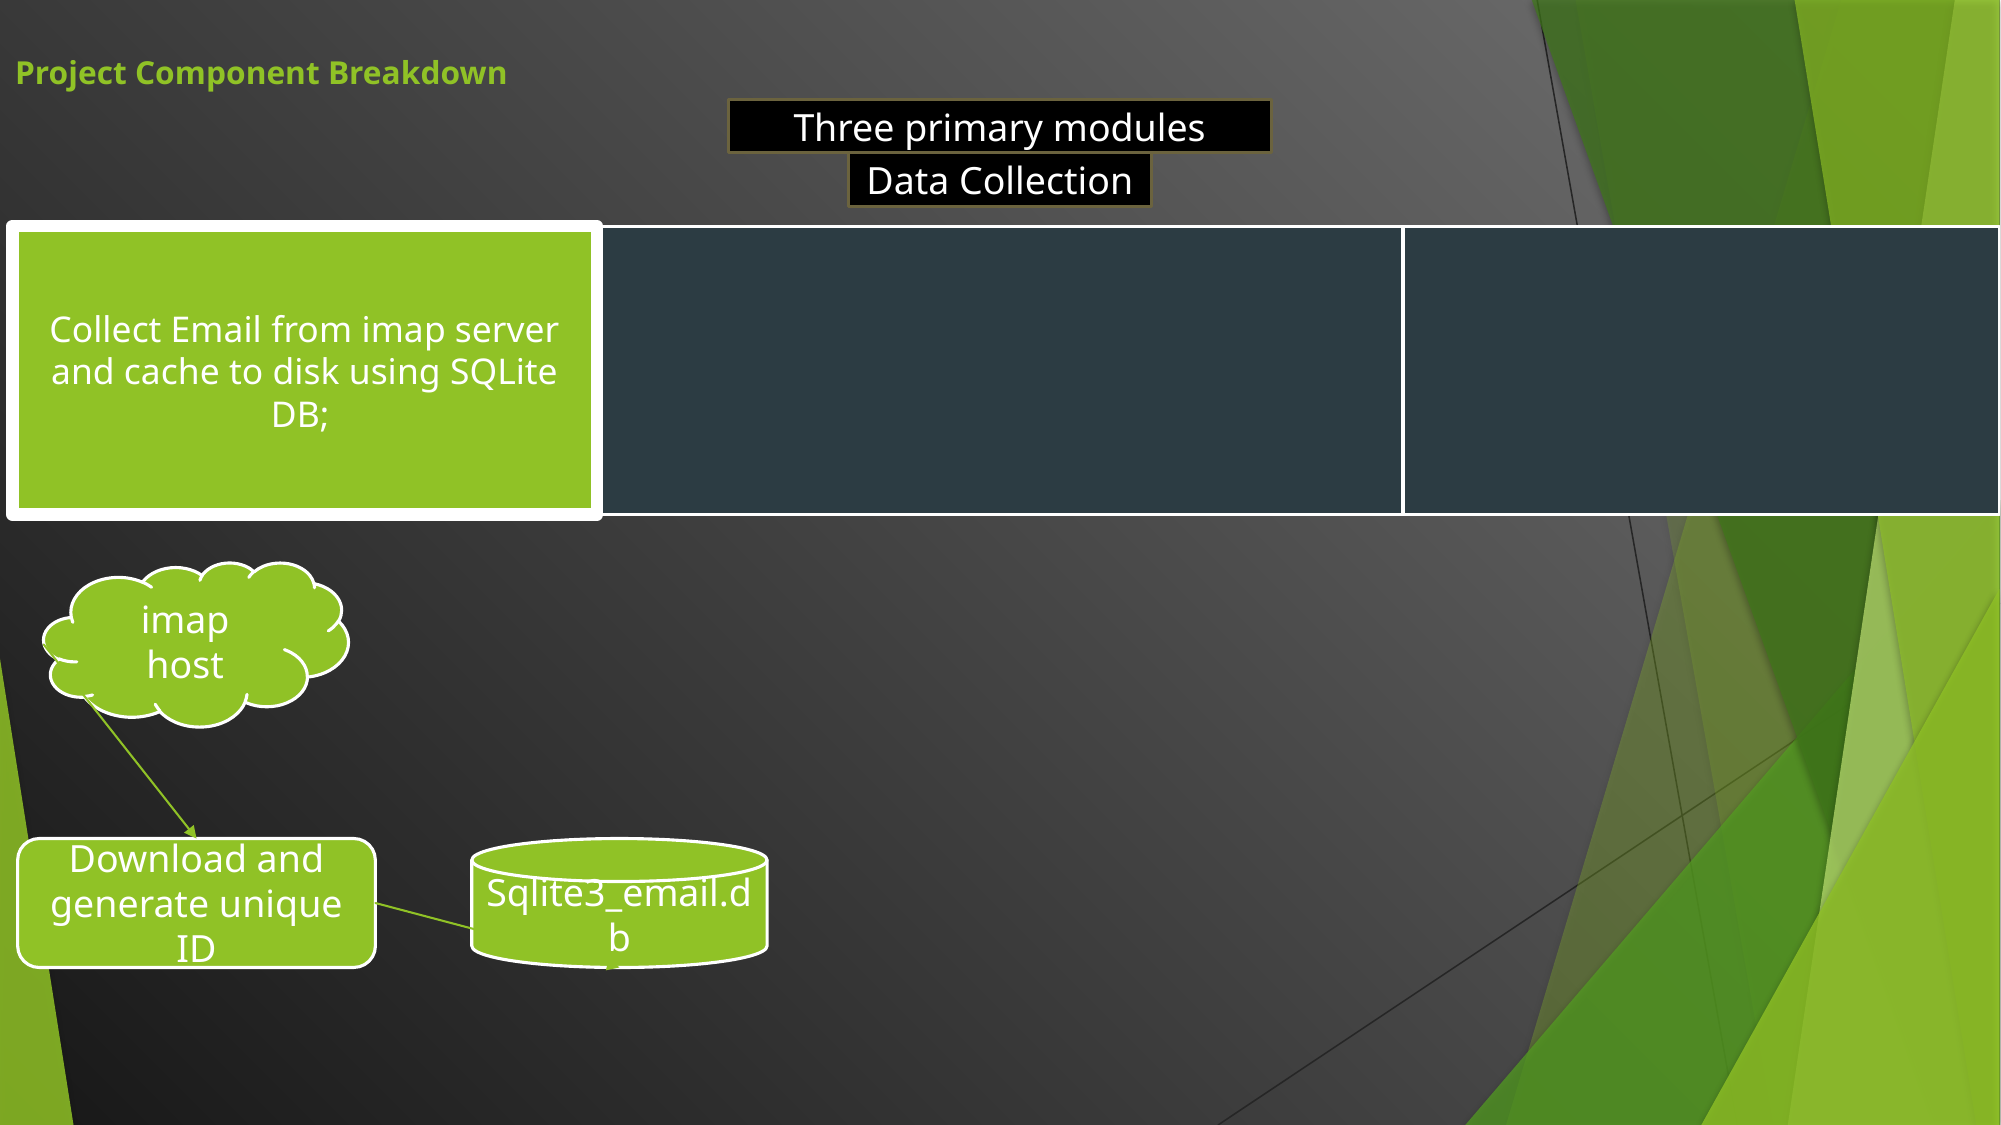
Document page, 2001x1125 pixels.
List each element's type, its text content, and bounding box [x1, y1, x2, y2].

text_box Download and generate unique ID [16, 836, 377, 970]
text_box Sqlite3_email.db [470, 836, 769, 970]
text_box Project Component Breakdown [0, 45, 585, 100]
text_box Three primary modules [727, 98, 1273, 154]
text_box [1401, 225, 2000, 516]
text_box [598, 225, 1401, 516]
text_box Data Collection [847, 151, 1153, 208]
text_box Collect Email from imap server and cache to disk using SQLite DB; [11, 225, 598, 516]
text_box imap host [41, 561, 351, 729]
